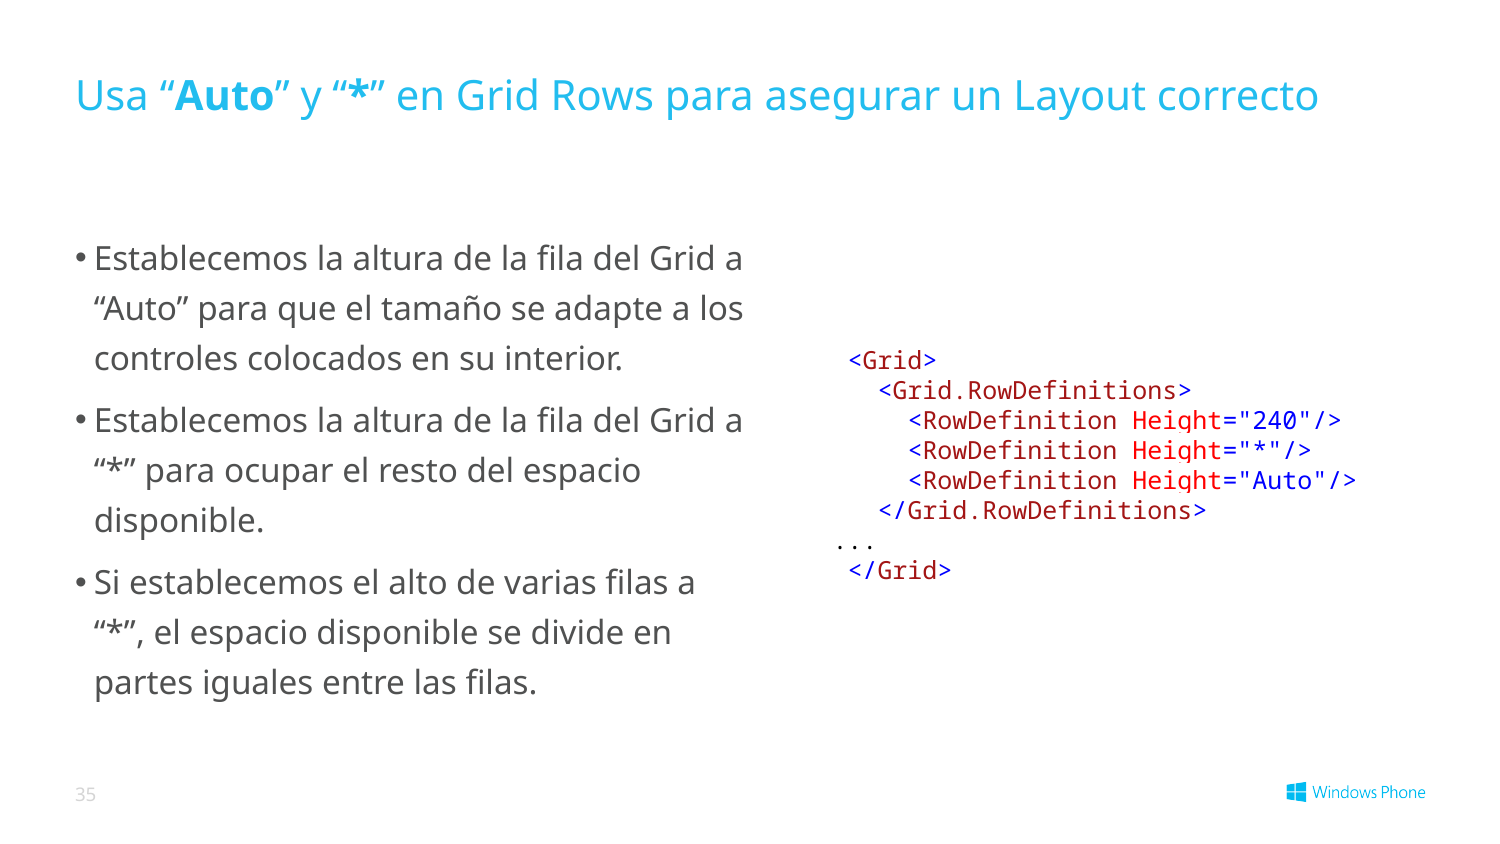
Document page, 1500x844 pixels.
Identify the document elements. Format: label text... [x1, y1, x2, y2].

text_box <Grid> <Grid.RowDefinitions> <RowDefinition Height="240"/> <RowDefinition Height="*"/> <RowDefinition Height="Auto"/> </Grid.RowDefinitions> ... </Grid> [817, 337, 1500, 592]
picture [1278, 773, 1434, 811]
title Usa “Auto” y “*” en Grid Rows para asegurar un Layout correcto [75, 65, 1425, 119]
list Establecemos la altura de la fila del Grid a “Auto” para que el tamaño se adapte a los controles colocados en su interior. Establecemos la altura de la fila del Grid a “*” para ocupar el resto del espacio disponible. Si establecemos el alto de varias filas a “*”, el espacio disponible se divide en partes iguales entre las filas. [75, 227, 750, 680]
slide_number 35 [75, 780, 113, 804]
